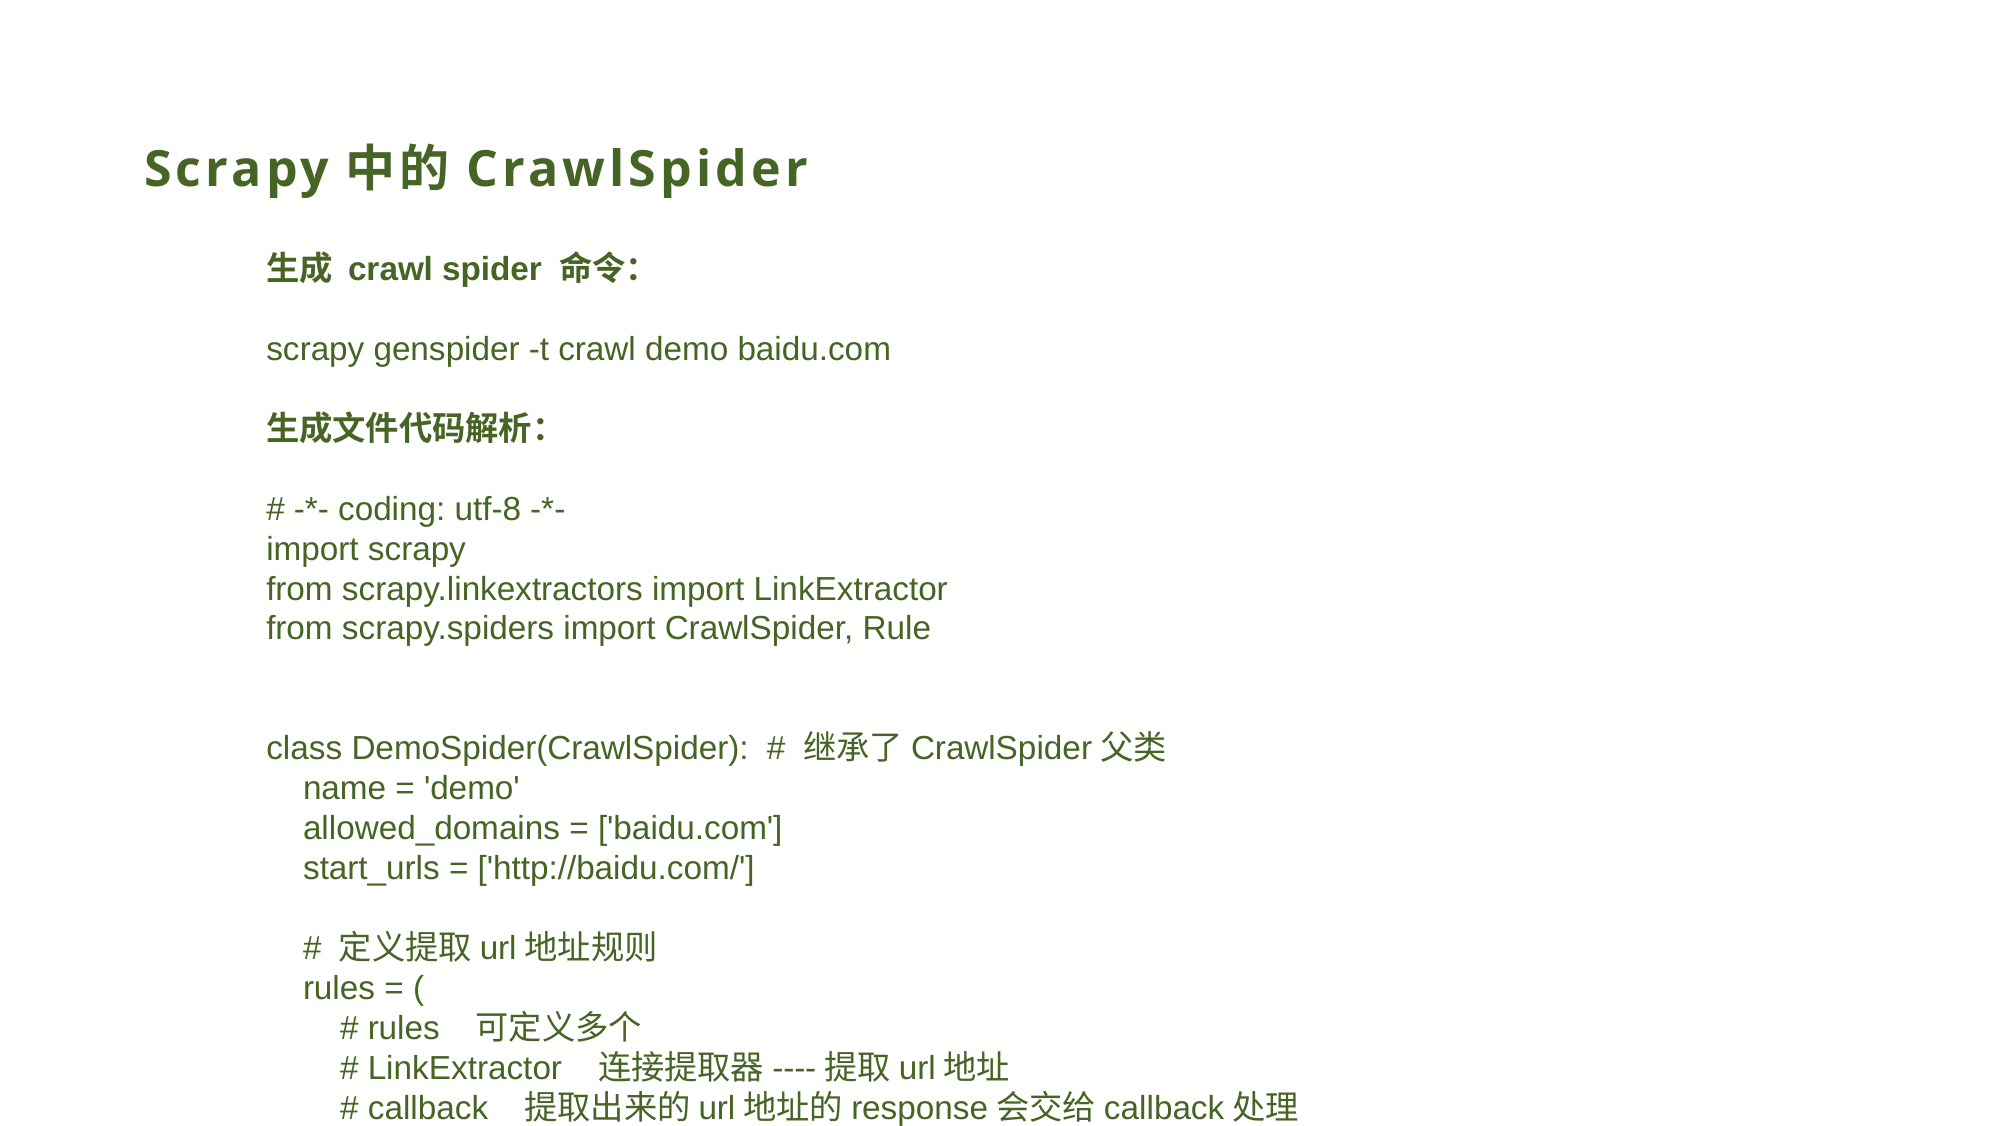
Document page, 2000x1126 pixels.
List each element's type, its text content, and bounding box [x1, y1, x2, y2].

title Scrapy中的CrawlSpider [127, 130, 1908, 204]
text_box 生成 crawl spider 命令： scrapy genspider -t crawl demo baidu.com 生成文件代码解析： # -*- coding: utf-8 -*- import scrapy from scrapy.linkextractors import LinkExtractor from scrapy.spiders import CrawlSpider, Rule class DemoSpider(CrawlSpider): # 继承了CrawlSpider父类 name = 'demo' allowed_domains = ['baidu.com'] start_urls = ['http://baidu.com/'] # 定义提取url地址规则 rules = ( # rules 可定义多个 # LinkExtractor 连接提取器----提取url地址 # callback 提取出来的url地址的response会交给callback处理 # follow 当前url的响应是否重新经过rules来提取url地址 # callback和follow 可自己选择需不需要写 Rule(LinkExtractor(allow=r'Items/'), callback='parse_item', follow=True), ) # parse函数有特殊功能，不能定义 def parse_item(self, response): item = {} # item['domain_id'] = response.xpath('//input[@id="sid"]/@value').get() # item['name'] = response.xpath('//div[@id="name"]').get() # item['description'] = response.xpath('//div[@id="description"]').get() return item [251, 240, 1749, 1126]
